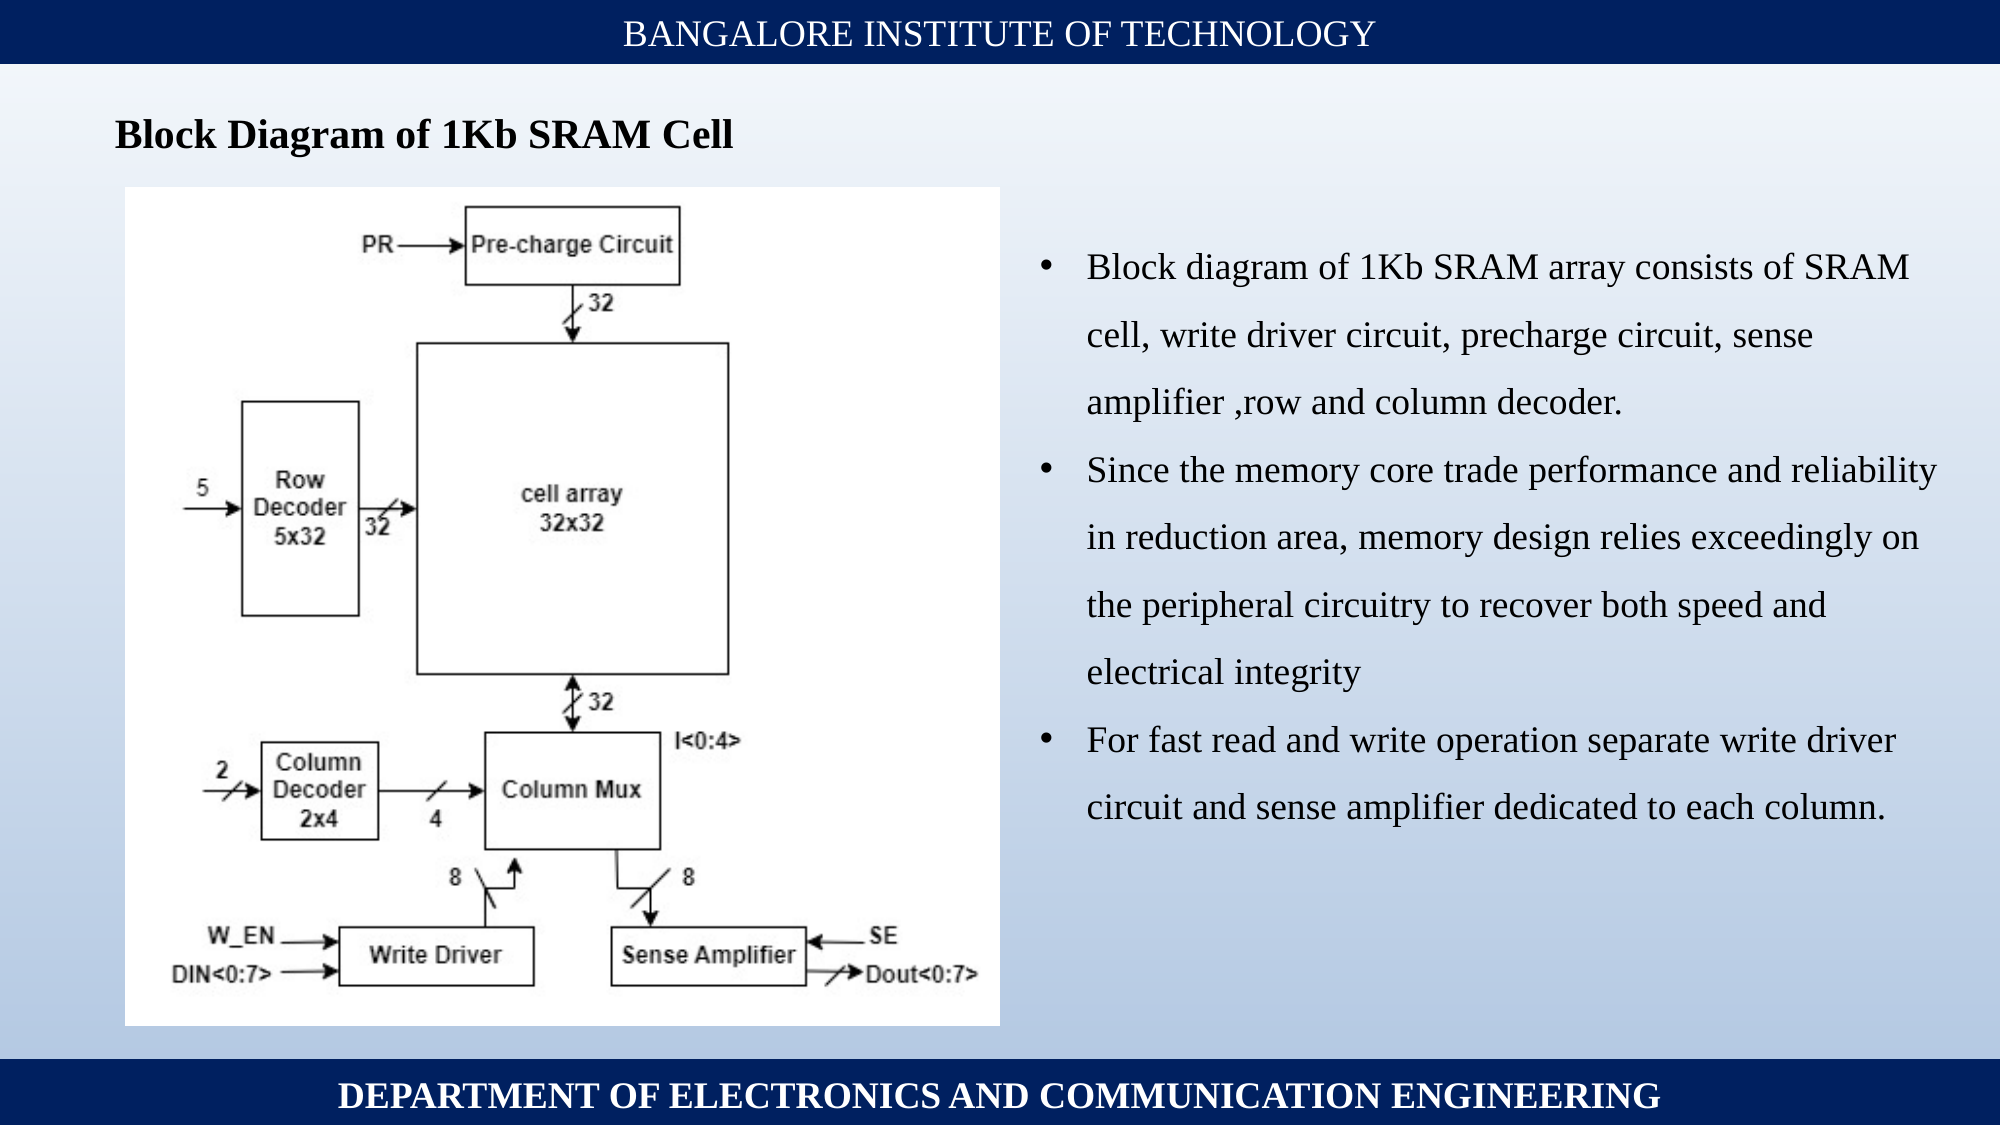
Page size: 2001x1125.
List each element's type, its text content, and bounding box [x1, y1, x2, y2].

text_box BANGALORE INSTITUTE OF TECHNOLOGY [0, 0, 2000, 64]
text_box DEPARTMENT OF ELECTRONICS AND COMMUNICATION ENGINEERING [0, 1059, 2000, 1125]
text_box Block diagram of 1Kb SRAM array consists of SRAM cell, write driver circuit, precharge circuit, sense amplifier ,row and column decoder. Since the memory core trade performance and reliability in reduction area, memory design relies exceedingly on the peripheral circuitry to recover both speed and electrical integrity For fast read and write operation separate write driver circuit and sense amplifier dedicated to each column. [1024, 212, 1958, 835]
text_box Block Diagram of 1Kb SRAM Cell [99, 99, 1107, 165]
picture [124, 187, 1001, 1026]
text_box [462, 87, 1465, 163]
